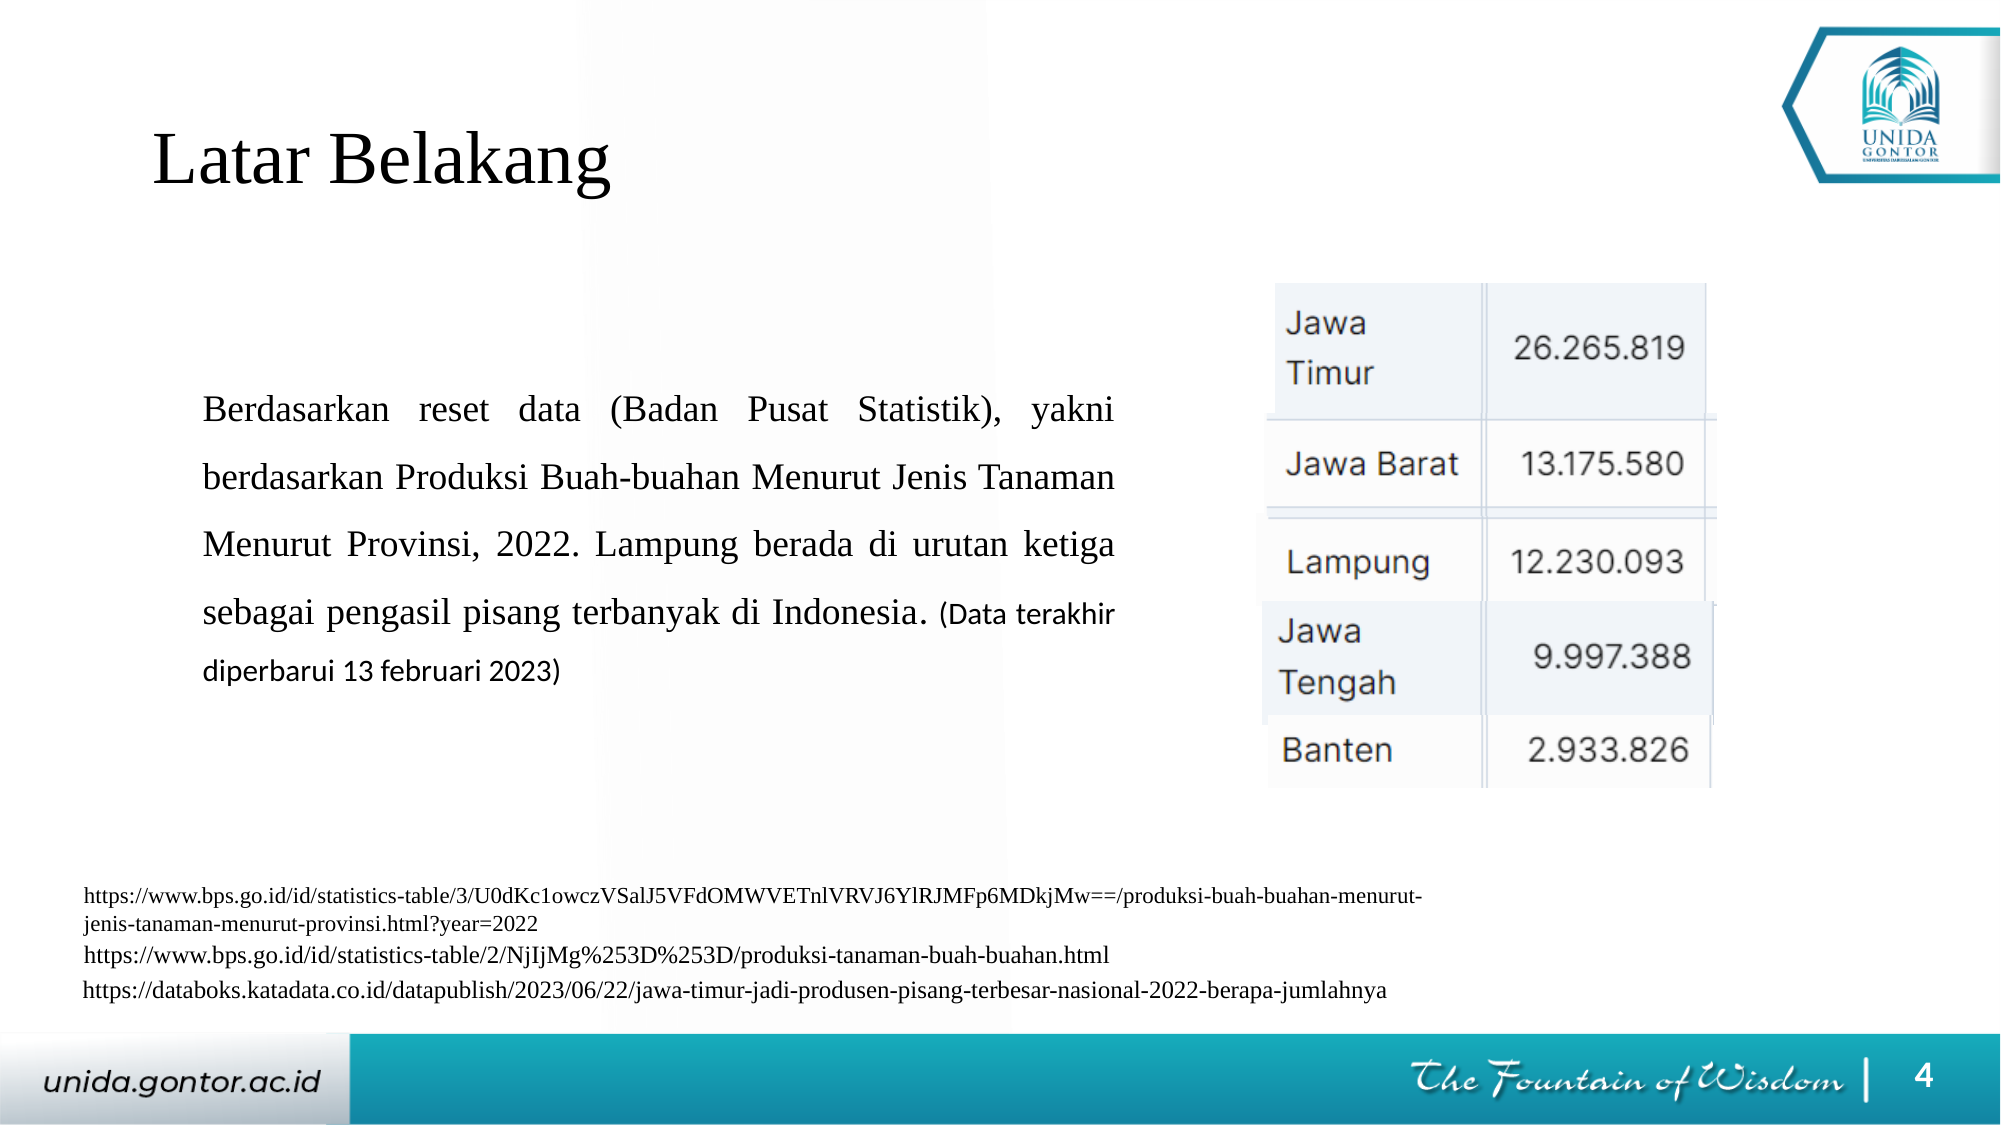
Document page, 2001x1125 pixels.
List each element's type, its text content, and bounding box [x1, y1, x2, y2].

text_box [1256, 283, 1717, 788]
picture [0, 0, 2001, 1125]
title Latar Belakang [137, 50, 1863, 269]
text_box https://www.bps.go.id/id/statistics-table/3/U0dKc1owczVSalJ5VFdOMWVETnlVRVJ6YlRJMFp6MDkjMw==/produksi-buah-buahan-menurut-jenis-tanaman-menurut-provinsi.html?year=2022 [69, 873, 1471, 944]
text_box https://www.bps.go.id/id/statistics-table/2/NjIjMg%253D%253D/produksi-tanaman-buah-buahan.html [69, 931, 1770, 977]
list Berdasarkan reset data (Badan Pusat Statistik), yakni berdasarkan Produksi Buah-buahan Menurut Jenis Tanaman Menurut Provinsi, 2022. Lampung berada di urutan ketiga sebagai pengasil pisang terbanyak di Indonesia. (Data terakhir diperbarui 13 februari 2023) [112, 354, 1131, 717]
text_box https://databoks.katadata.co.id/datapublish/2023/06/22/jawa-timur-jadi-produsen-pisang-terbesar-nasional-2022-berapa-jumlahnya [59, 954, 1649, 1014]
